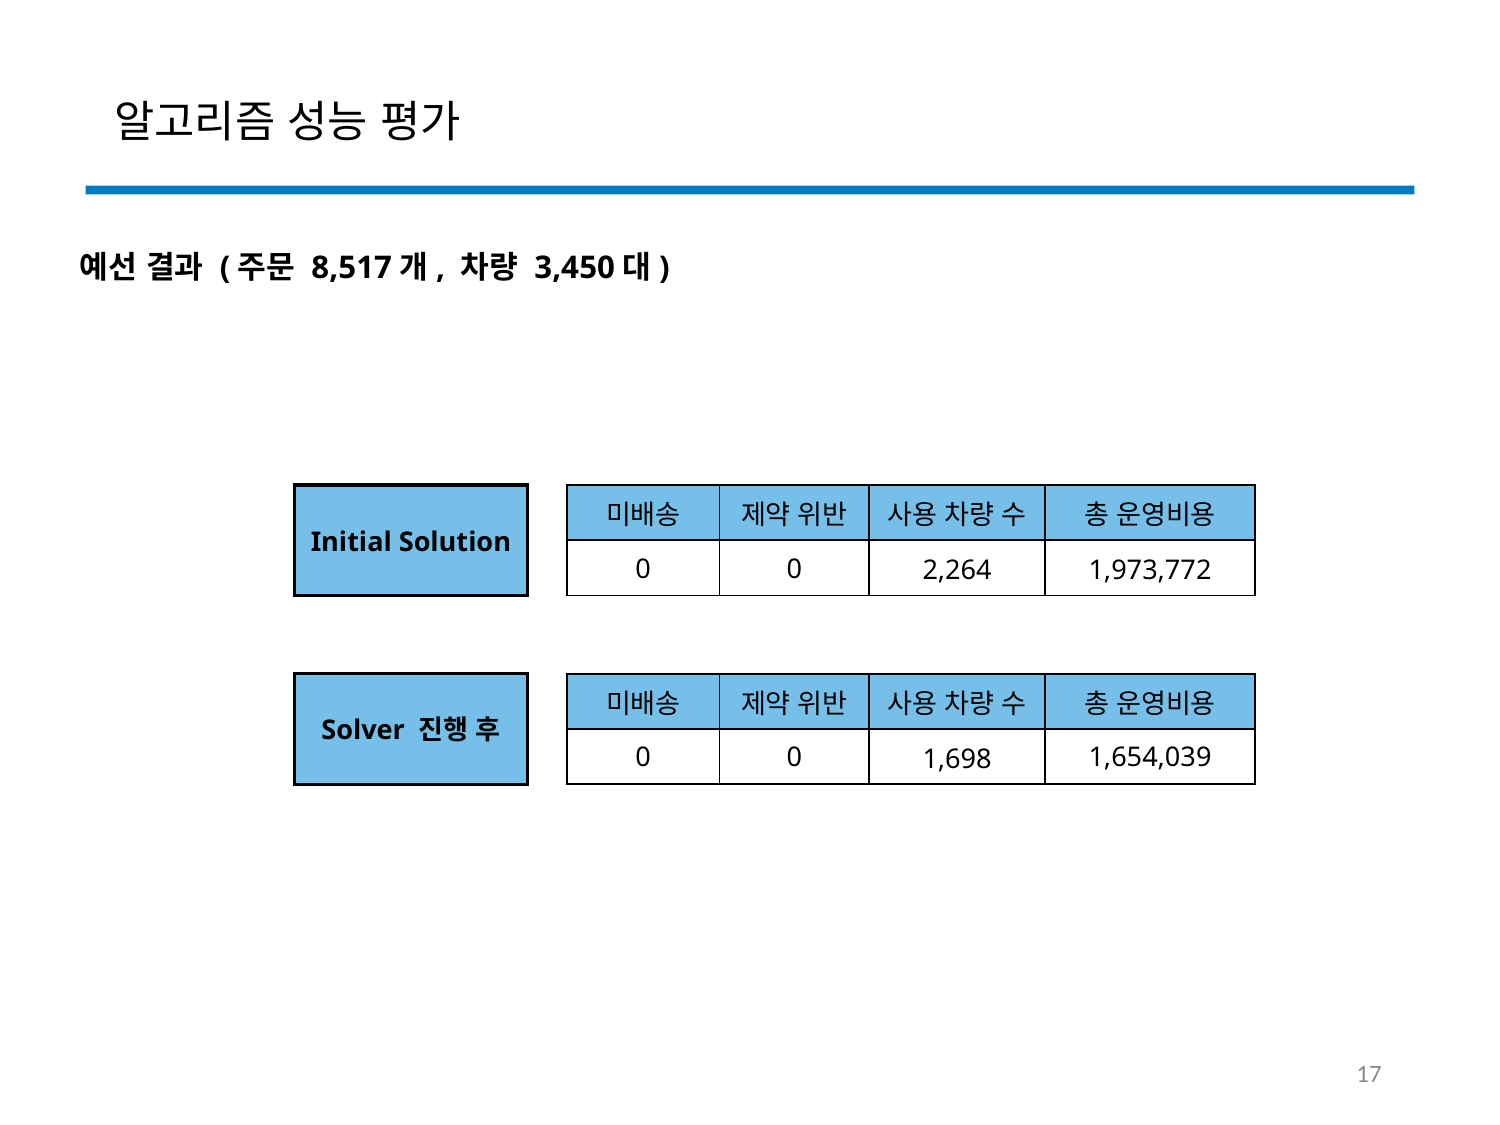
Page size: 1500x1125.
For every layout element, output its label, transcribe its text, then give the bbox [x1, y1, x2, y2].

table_header 미배송 [568, 486, 719, 539]
table_cell 0 [568, 541, 719, 595]
table_cell 1,973,772 [1046, 541, 1254, 595]
table_header 제약 위반 [720, 675, 868, 728]
table_header 사용 차량 수 [870, 486, 1044, 539]
table_cell 0 [568, 730, 719, 783]
table_cell 2,264 [870, 541, 1044, 595]
text_box Solver 진행 후 [293, 673, 529, 785]
slide_number 17 [1059, 1042, 1397, 1103]
text_box 알고리즘 성능 평가 [103, 77, 1397, 170]
table_cell 1,654,039 [1046, 730, 1254, 783]
table_cell 0 [720, 541, 868, 595]
table_header 미배송 [568, 675, 719, 728]
table_header 총 운영비용 [1046, 486, 1254, 539]
text_box Initial Solution [293, 484, 529, 596]
table_cell 1,698 [870, 730, 1044, 783]
table_header 제약 위반 [720, 486, 868, 539]
table_header 사용 차량 수 [870, 675, 1044, 728]
text_box 예선 결과 (주문 8,517개, 차량 3,450대) [65, 240, 685, 293]
text_box [85, 185, 1415, 195]
table_cell 0 [720, 730, 868, 783]
table_header 총 운영비용 [1046, 675, 1254, 728]
